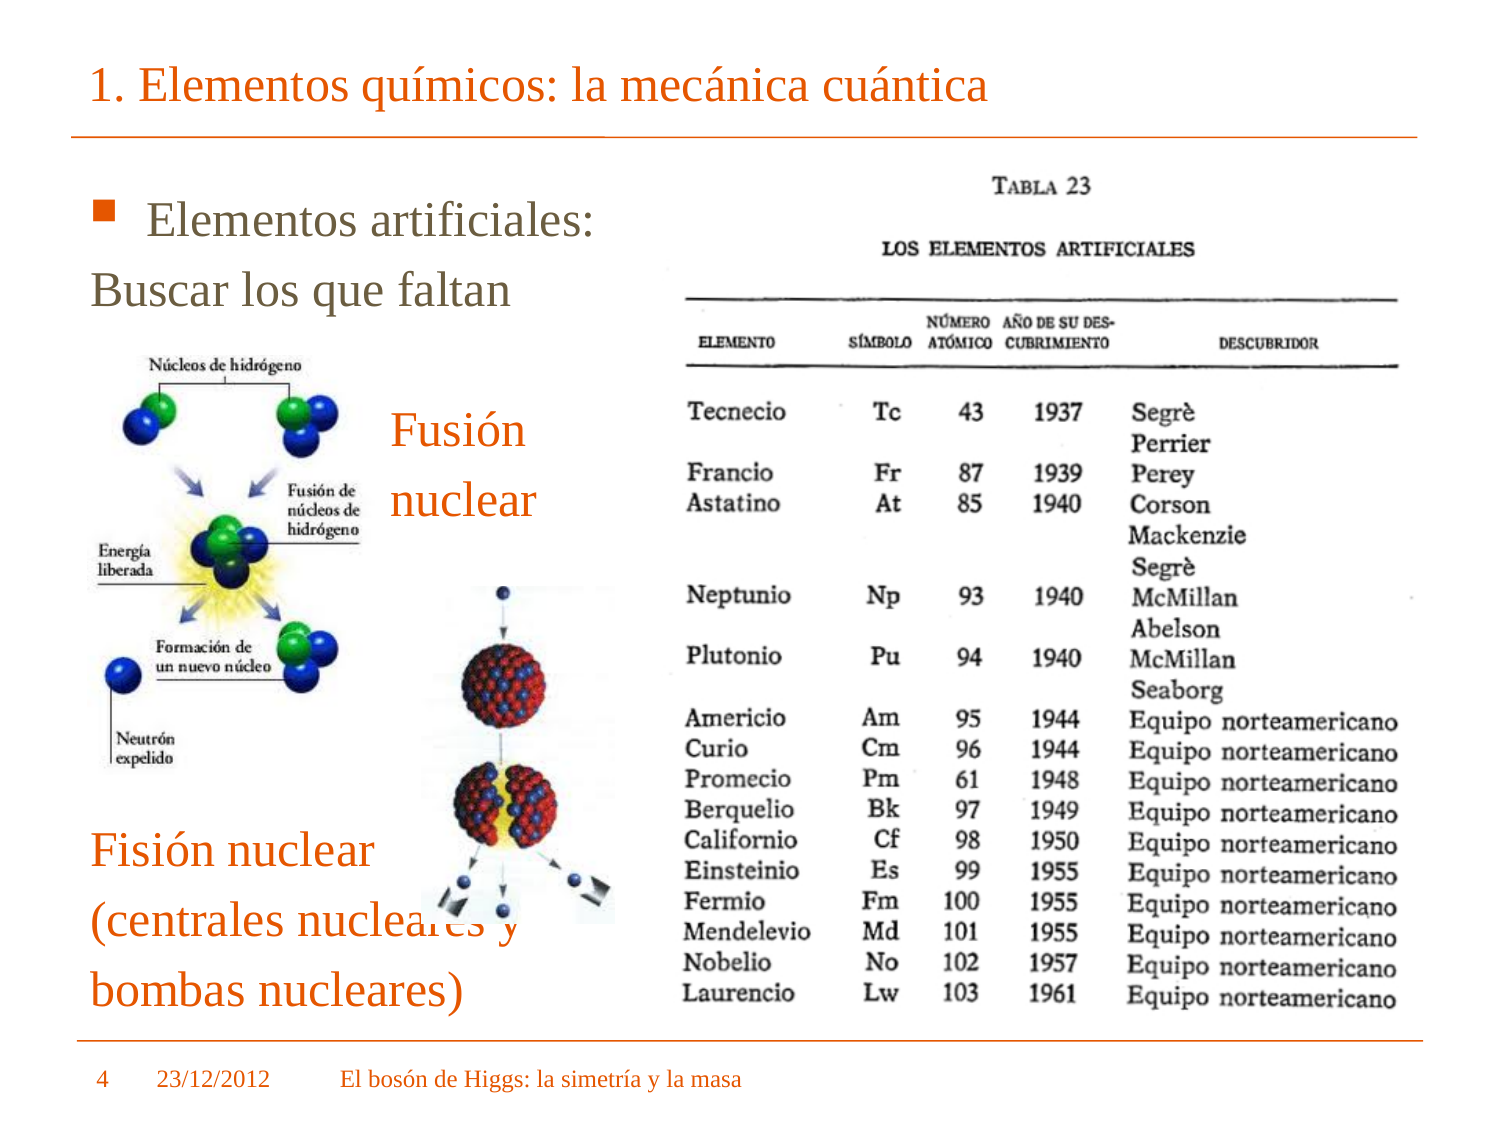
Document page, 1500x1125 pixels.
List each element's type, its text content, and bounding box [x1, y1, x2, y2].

picture [86, 355, 382, 775]
slide_number 4 [29, 1025, 124, 1100]
title 1. Elementos químicos: la mecánica cuántica [73, 36, 1424, 126]
footer El bosón de Higgs: la simetría y la masa [324, 1025, 1424, 1100]
list Elementos artificiales: Buscar los que faltan Fusión nuclear Fisión nuclear (centrales nucleares y bombas nucleares) [75, 178, 656, 1012]
picture [420, 585, 616, 924]
picture [661, 148, 1418, 1025]
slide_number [141, 1024, 307, 1100]
